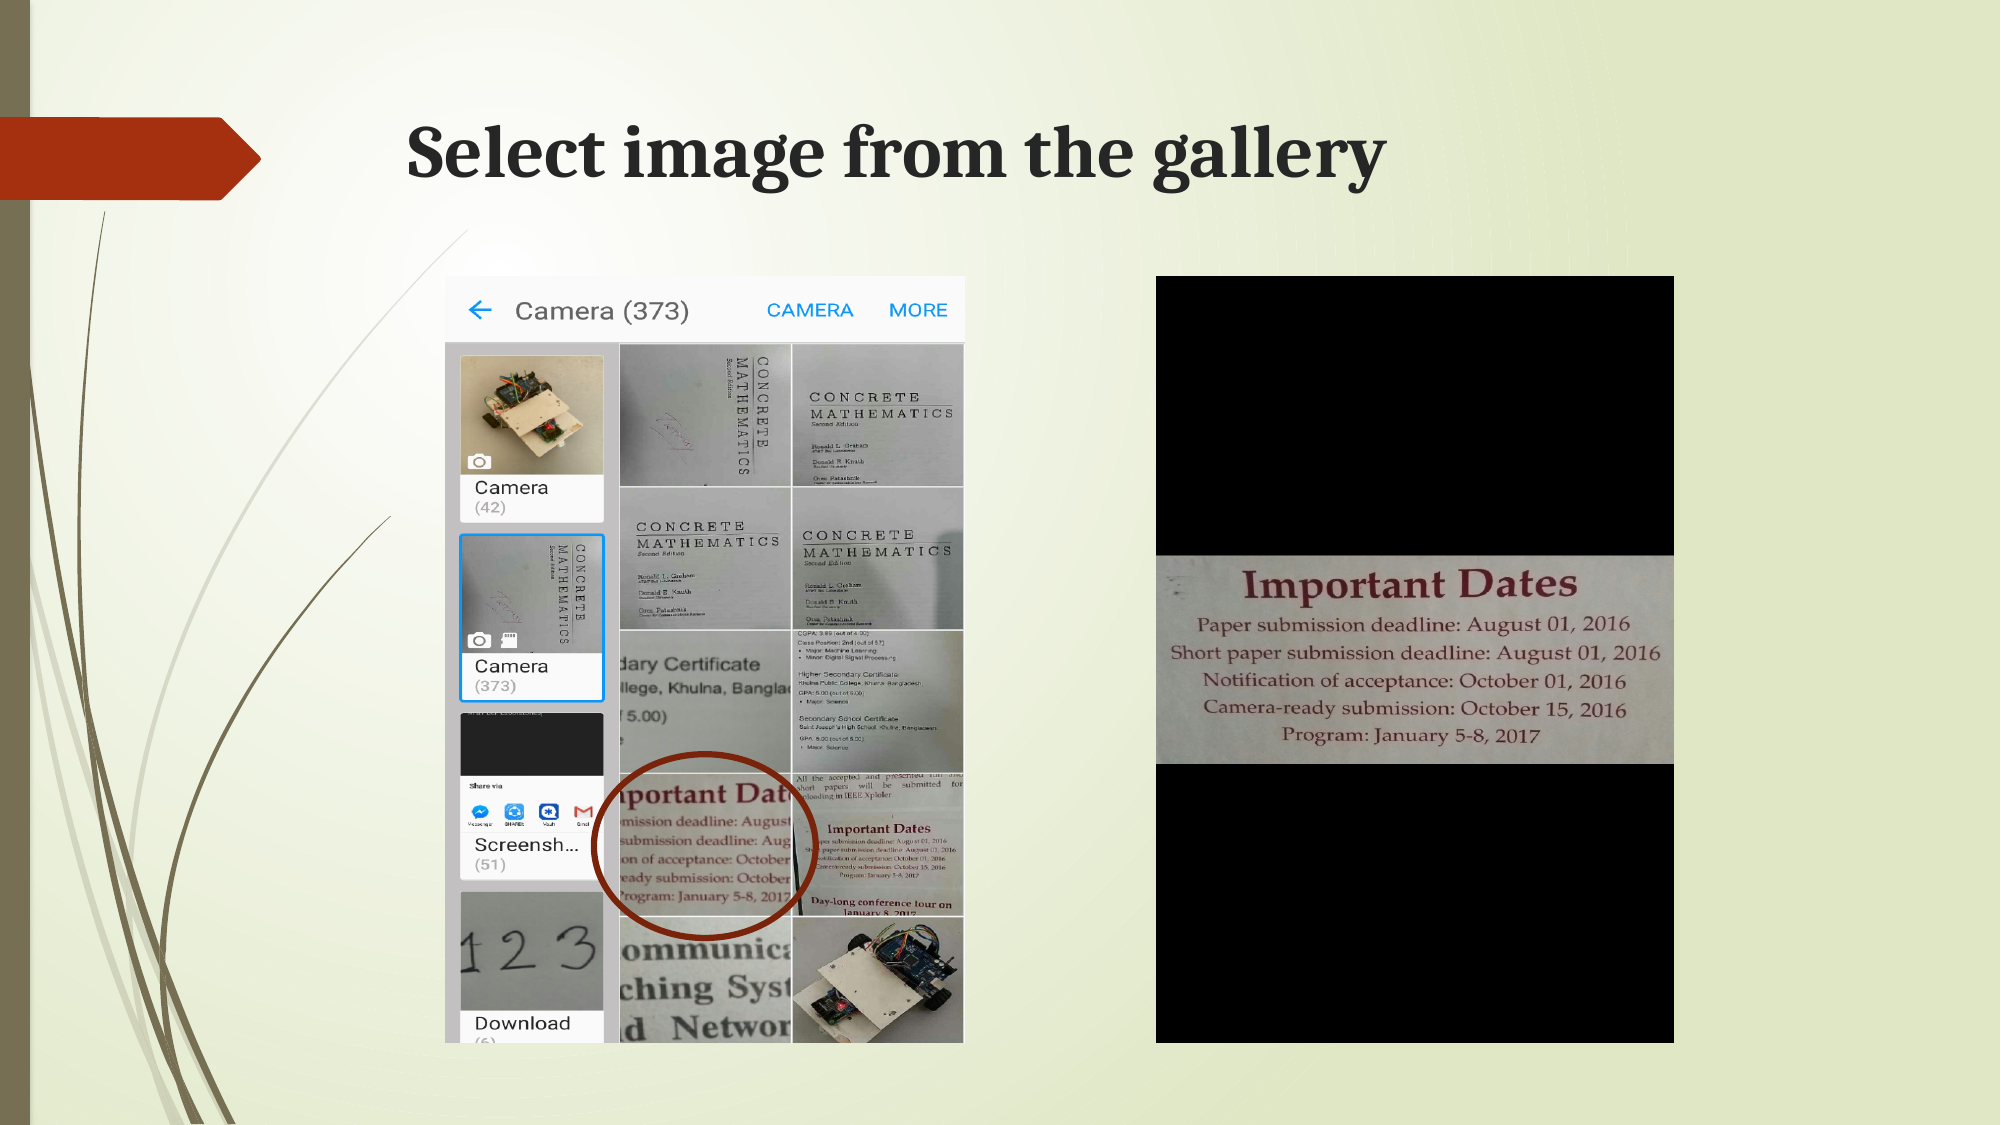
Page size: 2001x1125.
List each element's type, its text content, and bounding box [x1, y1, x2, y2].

picture [1156, 276, 1674, 1043]
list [444, 276, 965, 1043]
title Select image from the gallery [393, 95, 1752, 231]
